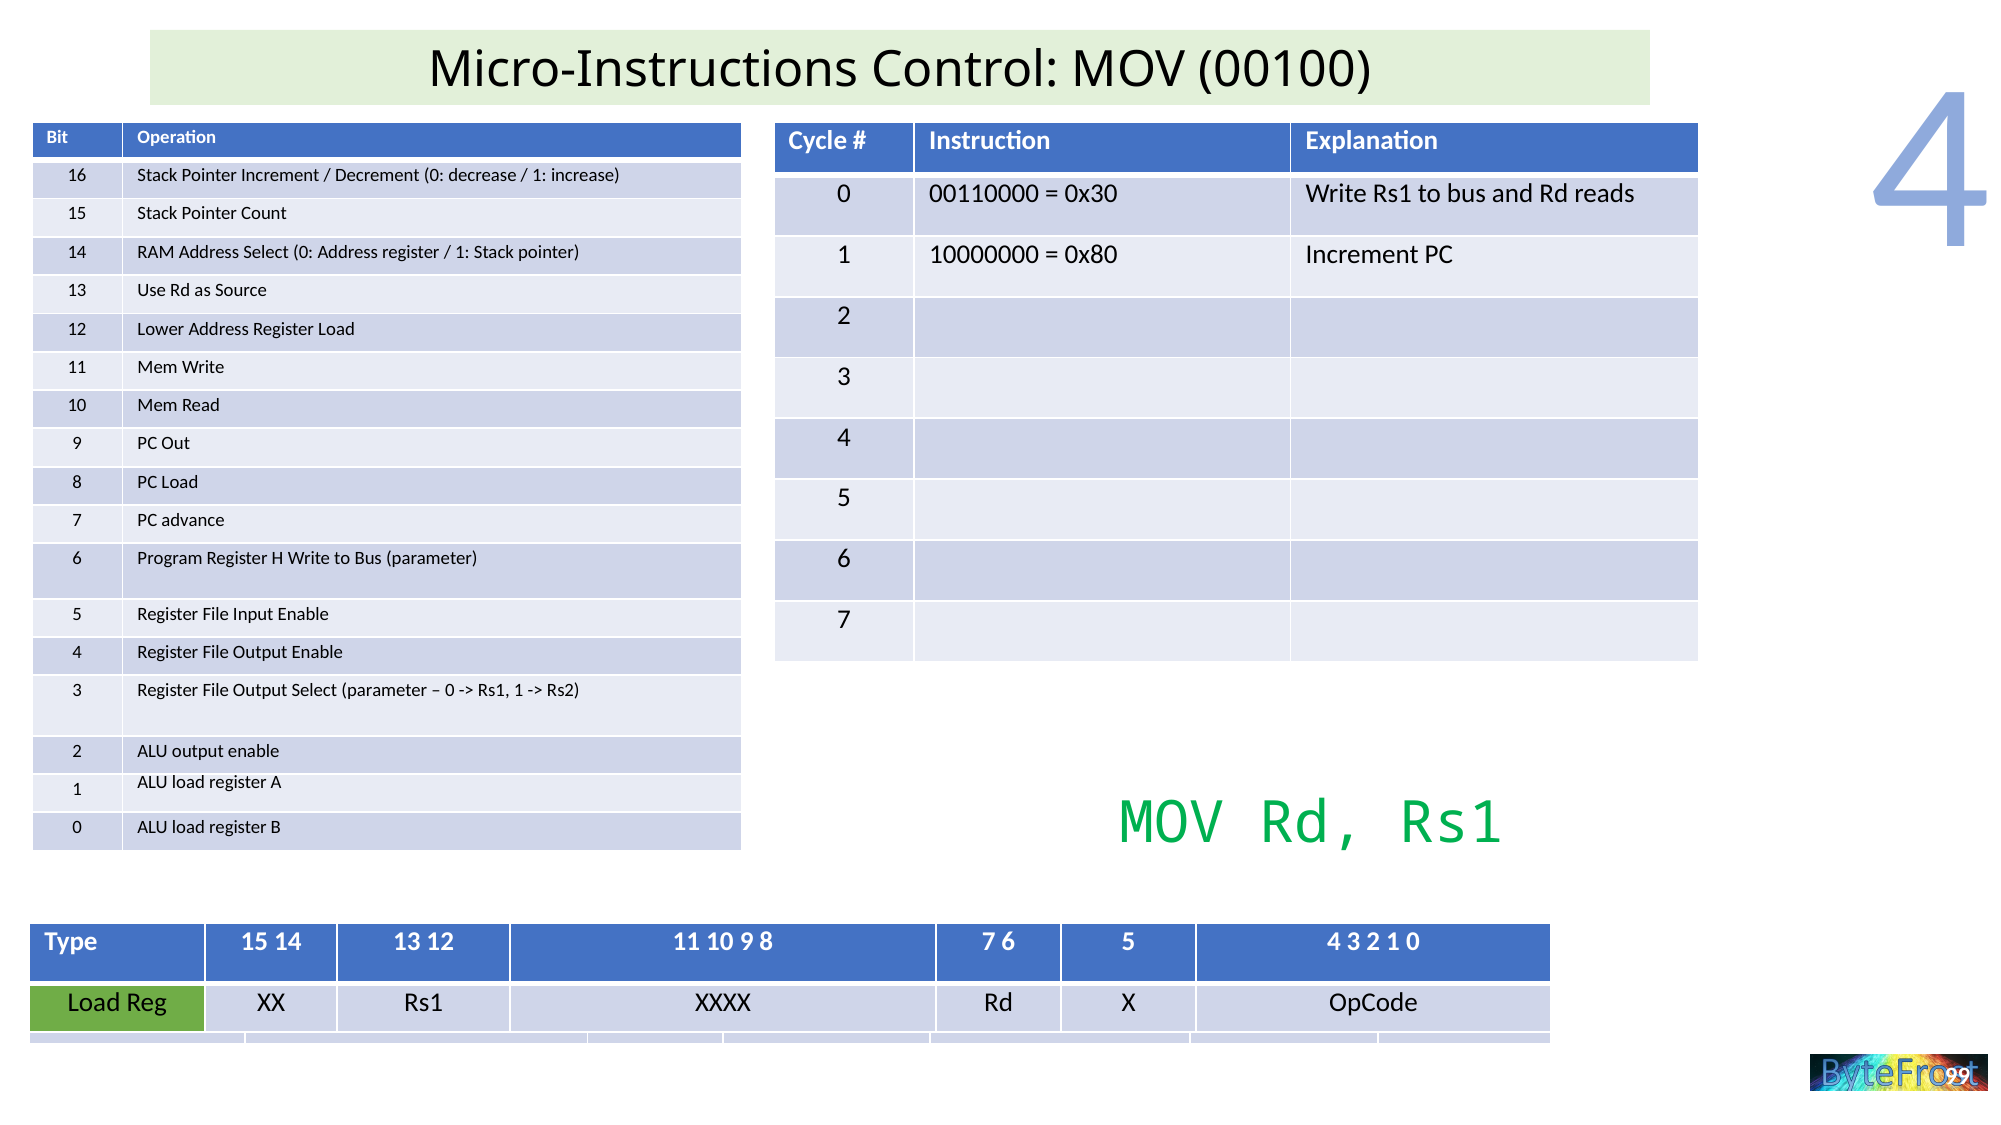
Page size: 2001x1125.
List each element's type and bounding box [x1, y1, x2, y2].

table_cell [775, 358, 913, 417]
table_cell [33, 238, 122, 274]
table_cell [1062, 986, 1195, 1031]
table_cell [915, 480, 1290, 539]
table_header [33, 123, 122, 157]
table_cell [775, 298, 913, 357]
table_cell [123, 163, 741, 198]
picture [1810, 1054, 1988, 1091]
table_cell [775, 419, 913, 478]
table_cell [1291, 178, 1698, 235]
table_cell [33, 775, 122, 811]
table_cell [206, 986, 336, 1031]
table_header [1062, 924, 1195, 981]
table_cell [775, 480, 913, 539]
table_cell [33, 544, 122, 598]
table_cell [33, 314, 122, 351]
table_cell [123, 544, 741, 598]
table_cell [931, 1033, 1189, 1043]
table_cell [123, 238, 741, 274]
table_header [1197, 924, 1550, 981]
table_cell [915, 541, 1290, 600]
table_cell [1291, 237, 1698, 296]
table_cell [1291, 541, 1698, 600]
table_cell [915, 178, 1290, 235]
table_cell [123, 314, 741, 351]
table_cell [33, 391, 122, 427]
table_cell [123, 391, 741, 427]
table_cell [1291, 298, 1698, 357]
table_cell [775, 237, 913, 296]
table_cell [1197, 986, 1550, 1031]
table_cell [123, 775, 741, 811]
table_cell [511, 986, 935, 1031]
text_box [1069, 776, 1520, 862]
table_header [511, 924, 935, 981]
table_header [123, 123, 741, 157]
text_box [1535, 1044, 1986, 1105]
table_cell [123, 676, 741, 735]
table_cell [338, 986, 509, 1031]
table_cell [123, 737, 741, 773]
table_cell [1379, 1033, 1550, 1043]
table_cell [33, 737, 122, 773]
table_cell [123, 429, 741, 466]
table_cell [123, 638, 741, 674]
text_box [1855, 0, 2000, 303]
table_cell [30, 986, 204, 1031]
table_cell [588, 1033, 722, 1043]
table_cell [33, 468, 122, 504]
table_header [915, 123, 1290, 172]
table_header [937, 924, 1060, 981]
table_cell [33, 506, 122, 542]
table_cell [775, 541, 913, 600]
table_cell [123, 276, 741, 313]
table_cell [33, 276, 122, 313]
title [150, 29, 1650, 105]
table_cell [915, 358, 1290, 417]
table_cell [915, 237, 1290, 296]
table_cell [33, 638, 122, 674]
table_cell [123, 353, 741, 389]
table_cell [1291, 358, 1698, 417]
table_cell [1291, 602, 1698, 661]
table_cell [123, 199, 741, 236]
table_cell [30, 1033, 244, 1043]
table_header [338, 924, 509, 981]
table_cell [937, 986, 1060, 1031]
table_cell [1191, 1033, 1377, 1043]
table_header [1291, 123, 1698, 172]
table_cell [915, 602, 1290, 661]
table_cell [123, 600, 741, 636]
table_cell [33, 163, 122, 198]
table_cell [724, 1033, 929, 1043]
table_cell [246, 1033, 587, 1043]
table_cell [775, 602, 913, 661]
table_cell [33, 600, 122, 636]
table_cell [123, 813, 741, 850]
table_cell [915, 419, 1290, 478]
table_cell [915, 298, 1290, 357]
table_cell [33, 429, 122, 466]
table_cell [1291, 480, 1698, 539]
table_header [206, 924, 336, 981]
table_cell [123, 506, 741, 542]
table_header [775, 123, 913, 172]
table_cell [33, 353, 122, 389]
table_header [30, 924, 204, 981]
table_cell [33, 676, 122, 735]
table_cell [775, 178, 913, 235]
table_cell [1291, 419, 1698, 478]
table_cell [123, 468, 741, 504]
table_cell [33, 813, 122, 850]
table_cell [33, 199, 122, 236]
